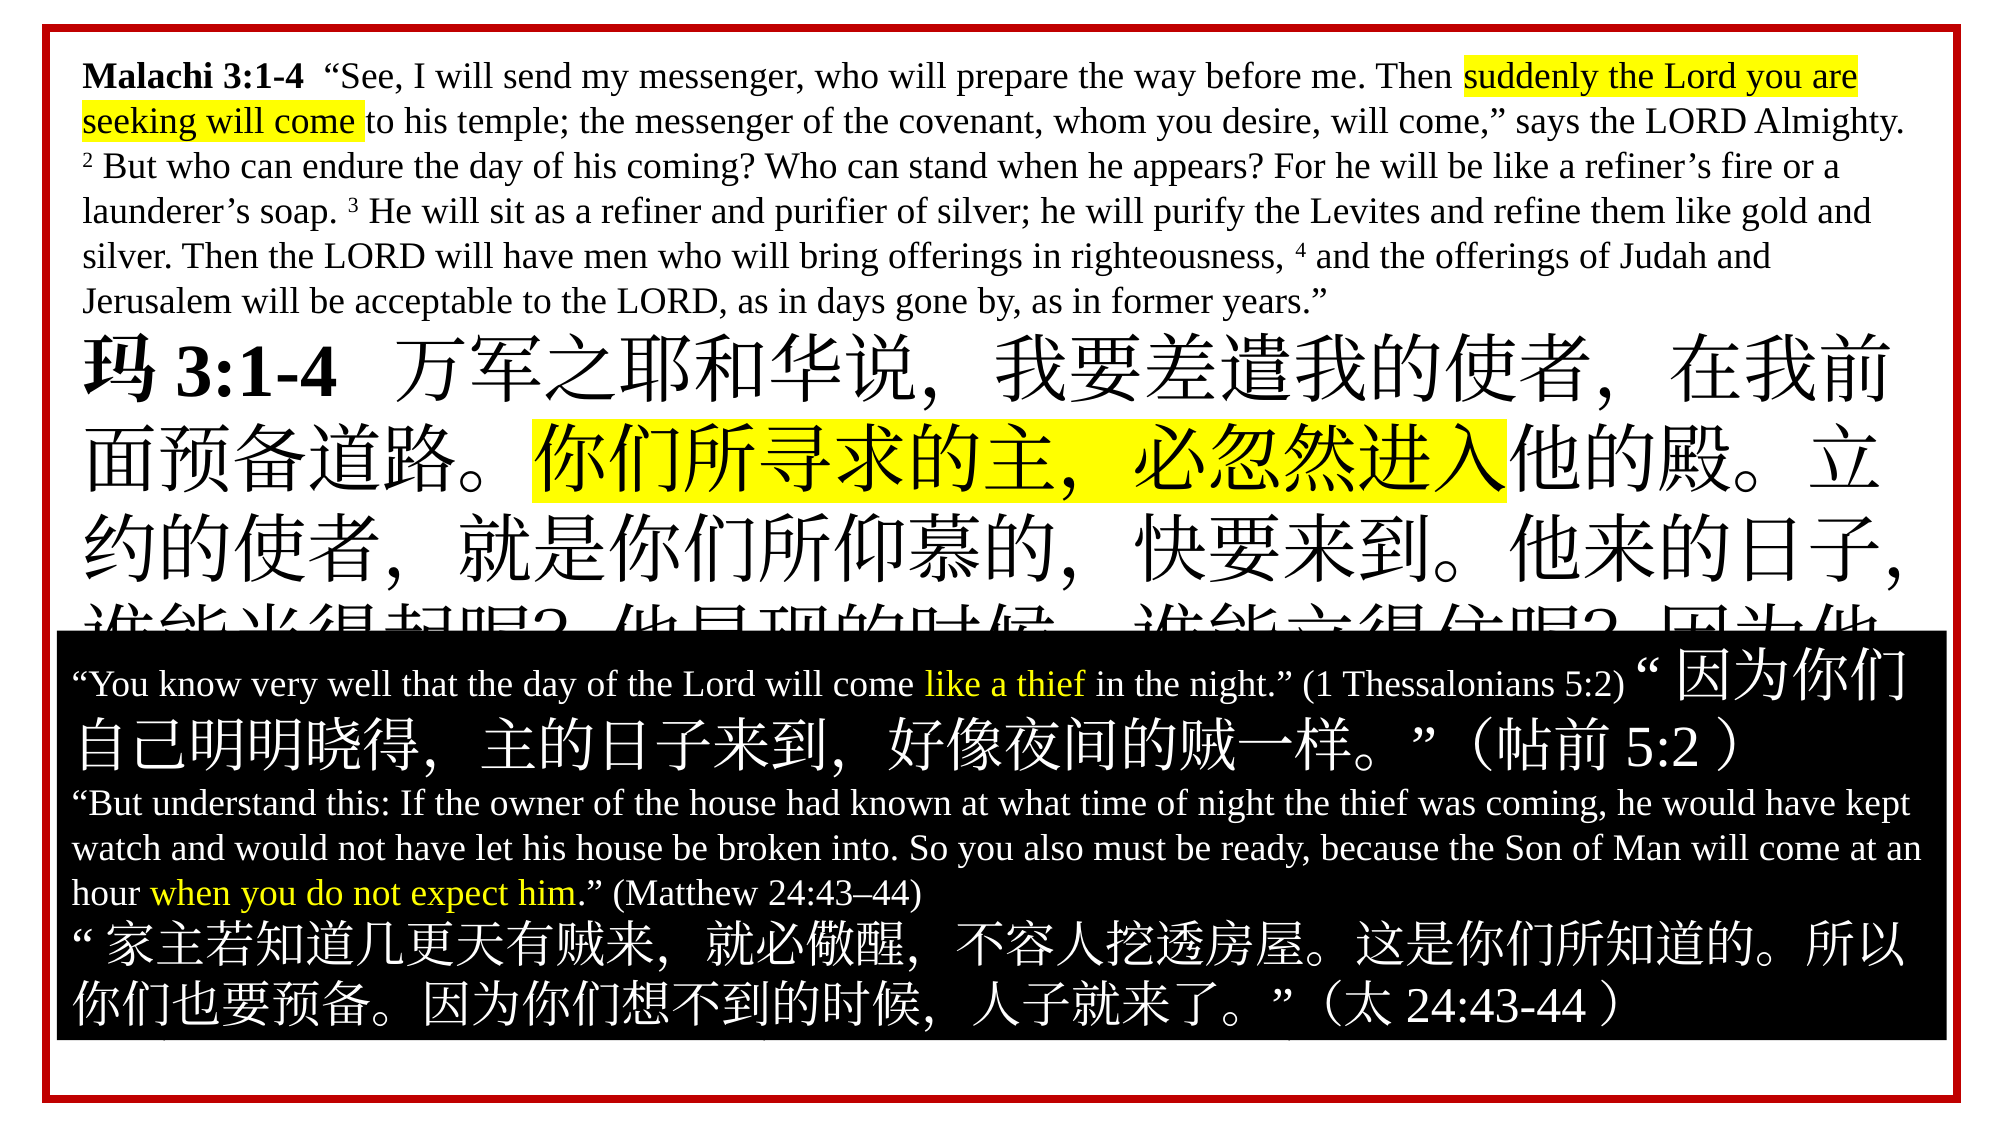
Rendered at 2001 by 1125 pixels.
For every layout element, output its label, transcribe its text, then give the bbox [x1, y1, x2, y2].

text_box “You know very well that the day of the Lord will come like a thief in the night.” (1 Thessalonians 5:2) “因为你们自己明明晓得，主的日子来到，好像夜间的贼一样。”（帖前5:2） “But understand this: If the owner of the house had known at what time of night the thief was coming, he would have kept watch and would not have let his house be broken into. So you also must be ready, because the Son of Man will come at an hour when you do not expect him.” (Matthew 24:43–44) “家主若知道几更天有贼来，就必儆醒，不容人挖透房屋。这是你们所知道的。所以你们也要预备。因为你们想不到的时候，人子就来了。”（太24:43-44） [56, 630, 1947, 1041]
text_box [45, 27, 1958, 1100]
